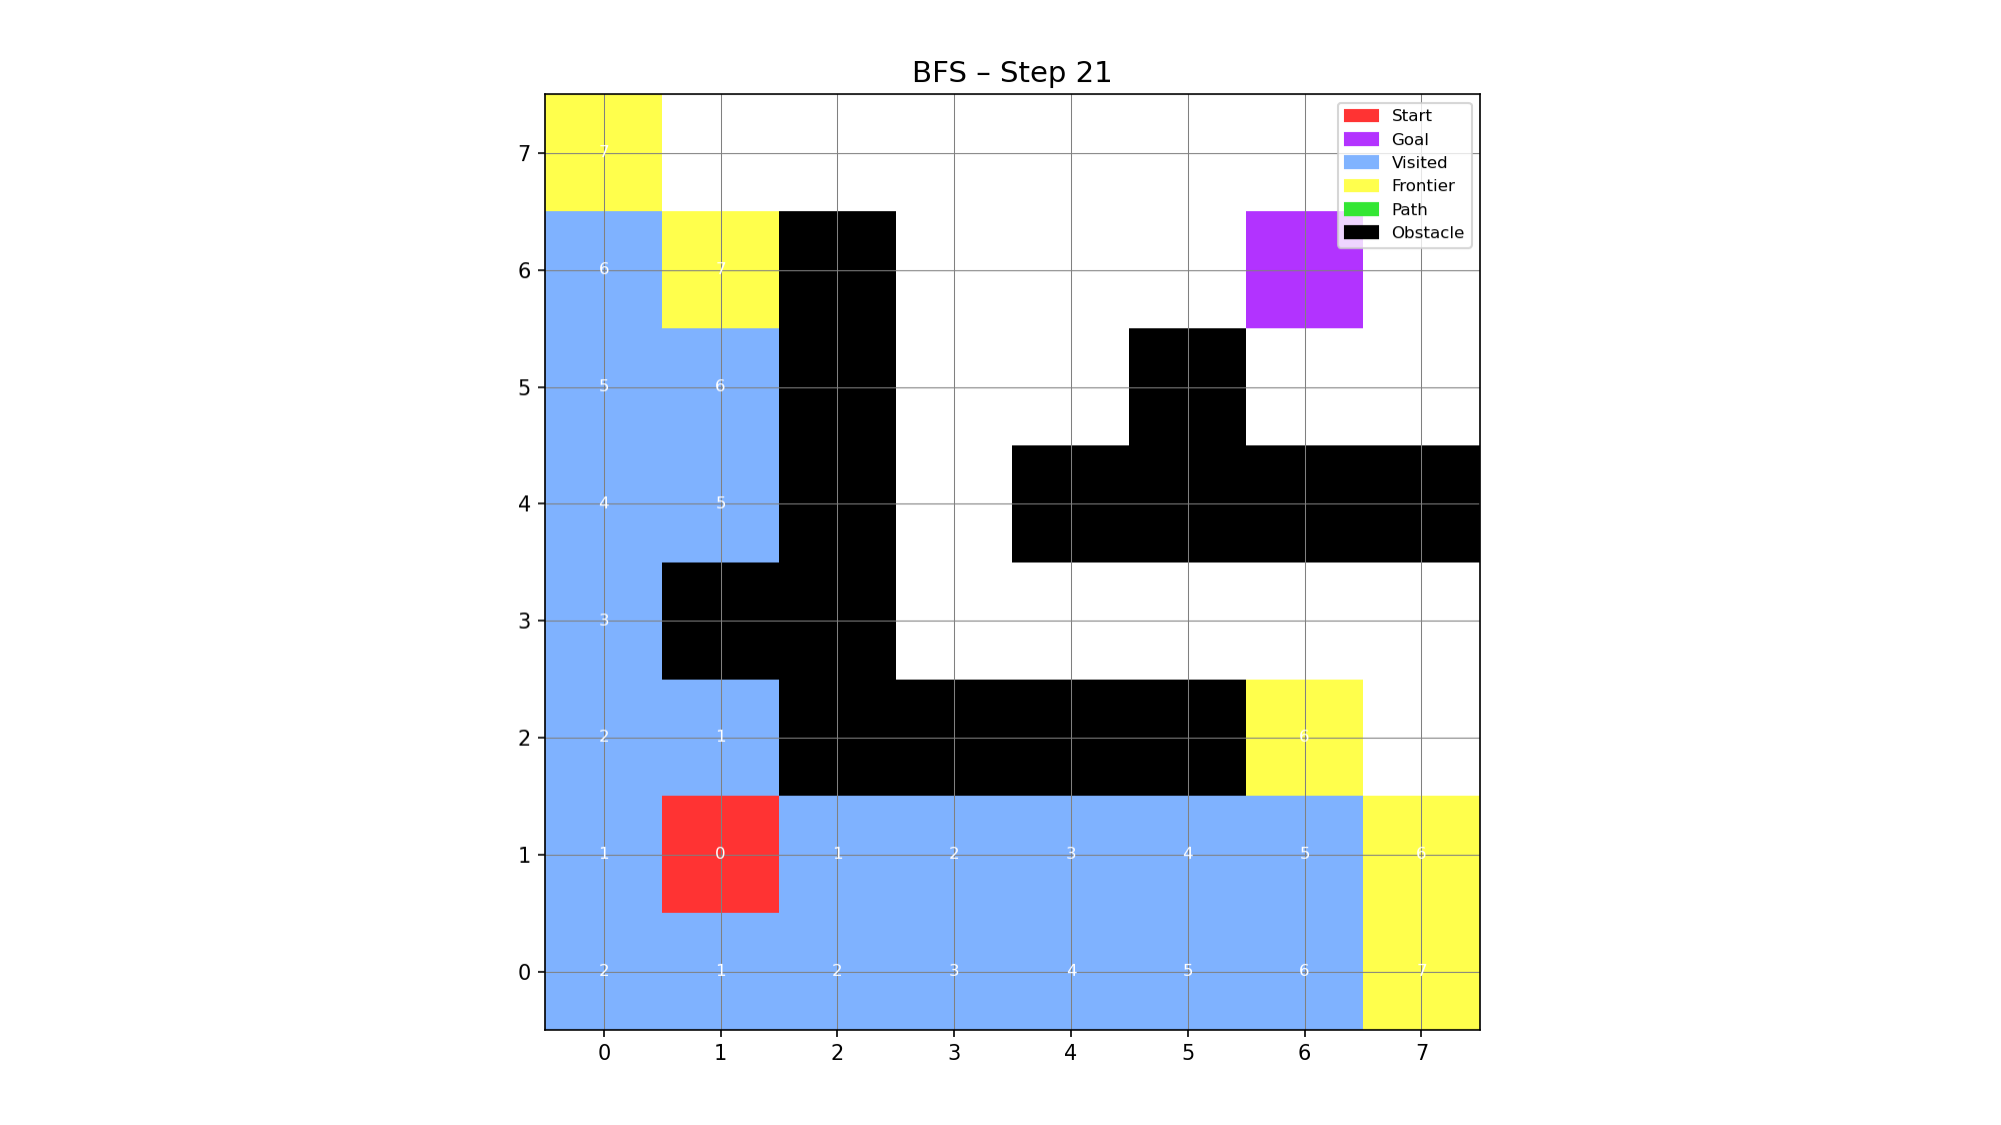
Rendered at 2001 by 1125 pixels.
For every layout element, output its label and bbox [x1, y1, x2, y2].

picture [474, 37, 1526, 1088]
